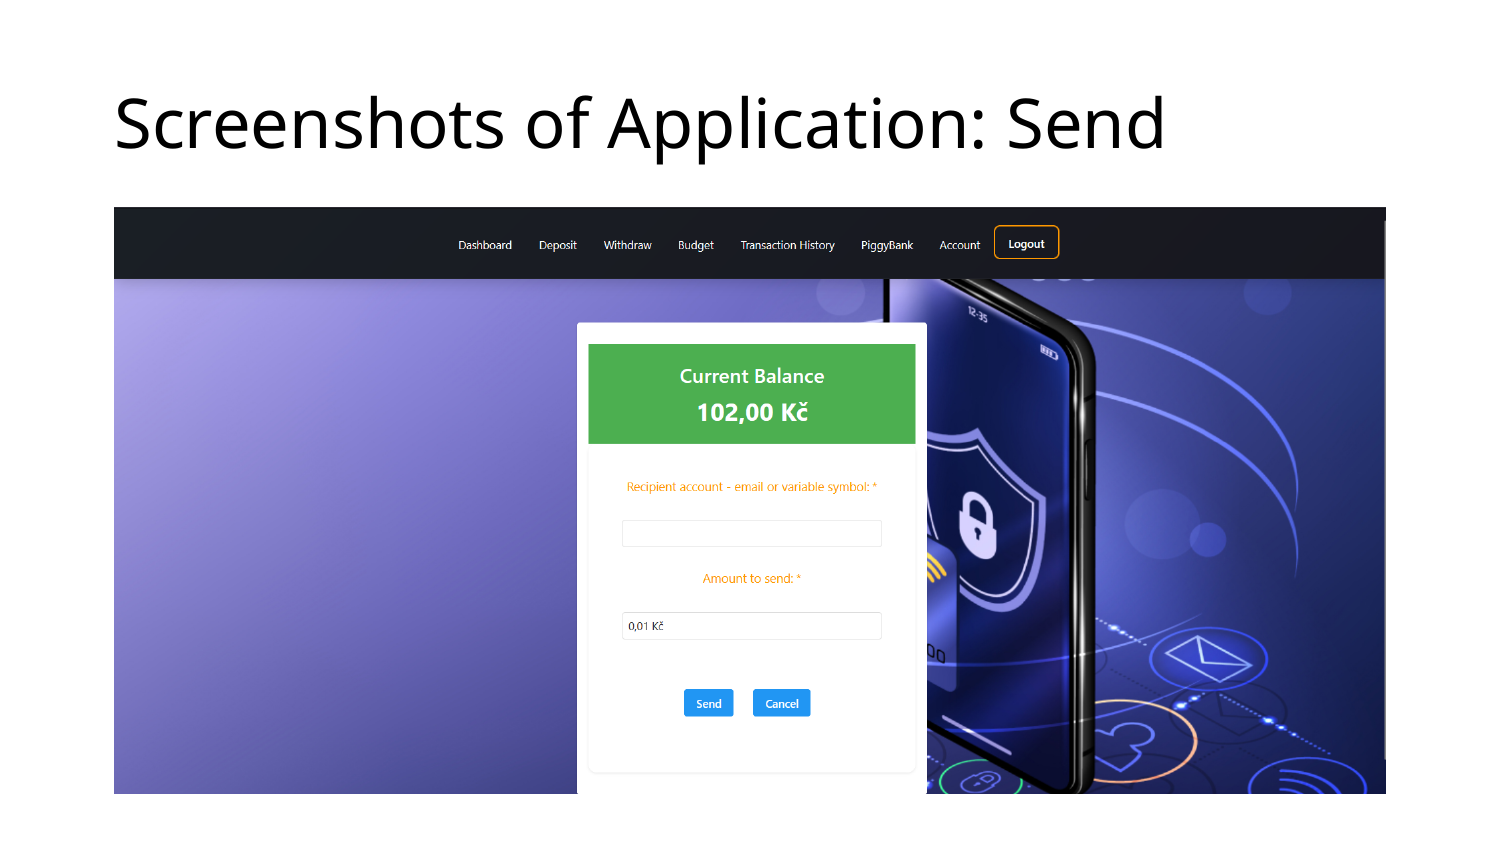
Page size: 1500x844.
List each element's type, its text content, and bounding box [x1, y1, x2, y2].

title Screenshots of Application: Send [103, 44, 1397, 208]
picture [114, 207, 1386, 794]
